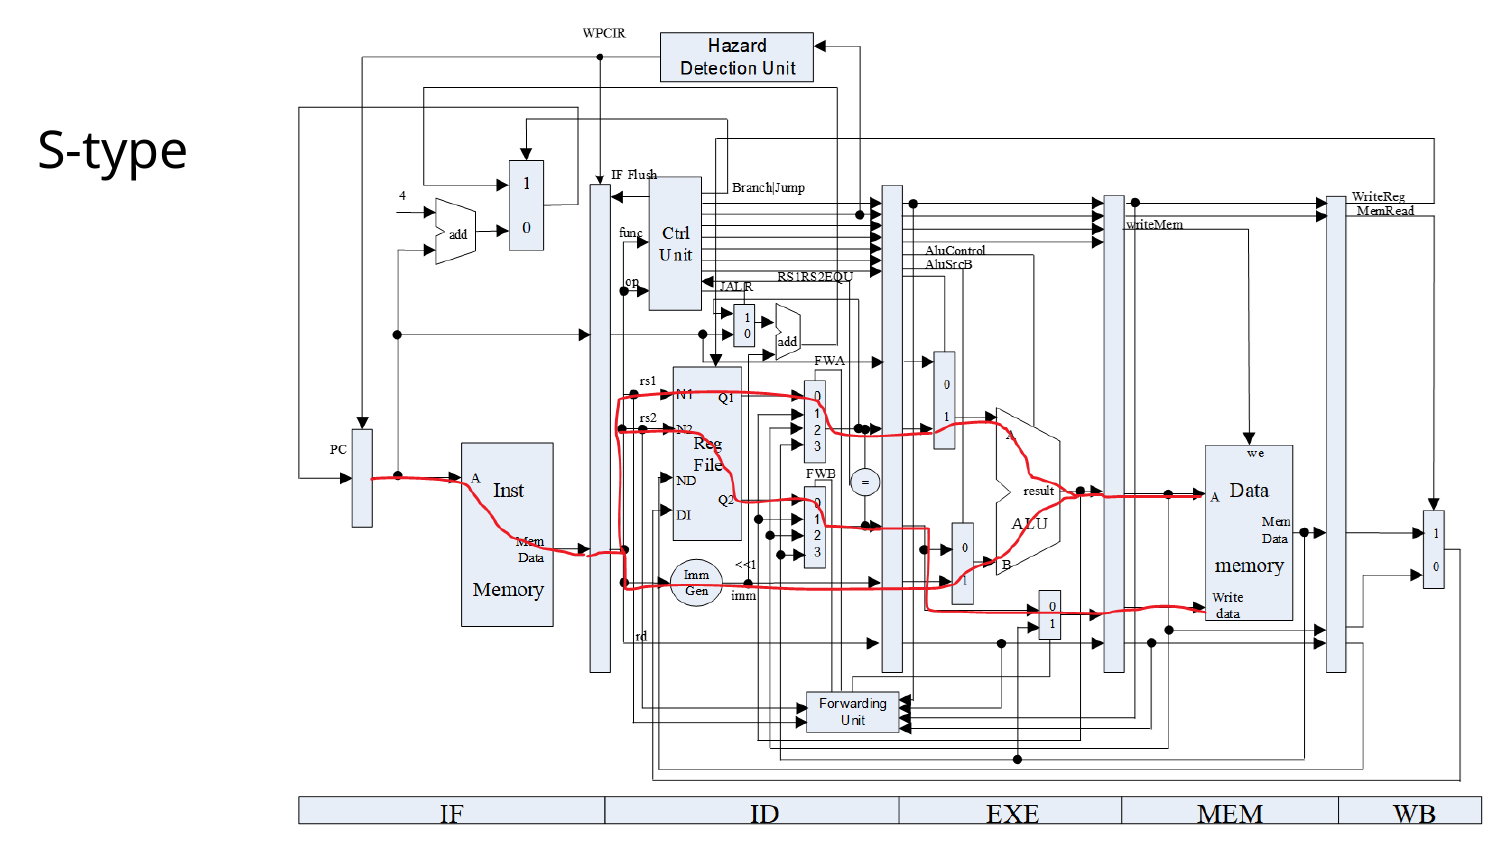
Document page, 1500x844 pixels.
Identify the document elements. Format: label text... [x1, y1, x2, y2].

text_box S-type [22, 70, 291, 195]
picture [296, 19, 1484, 844]
